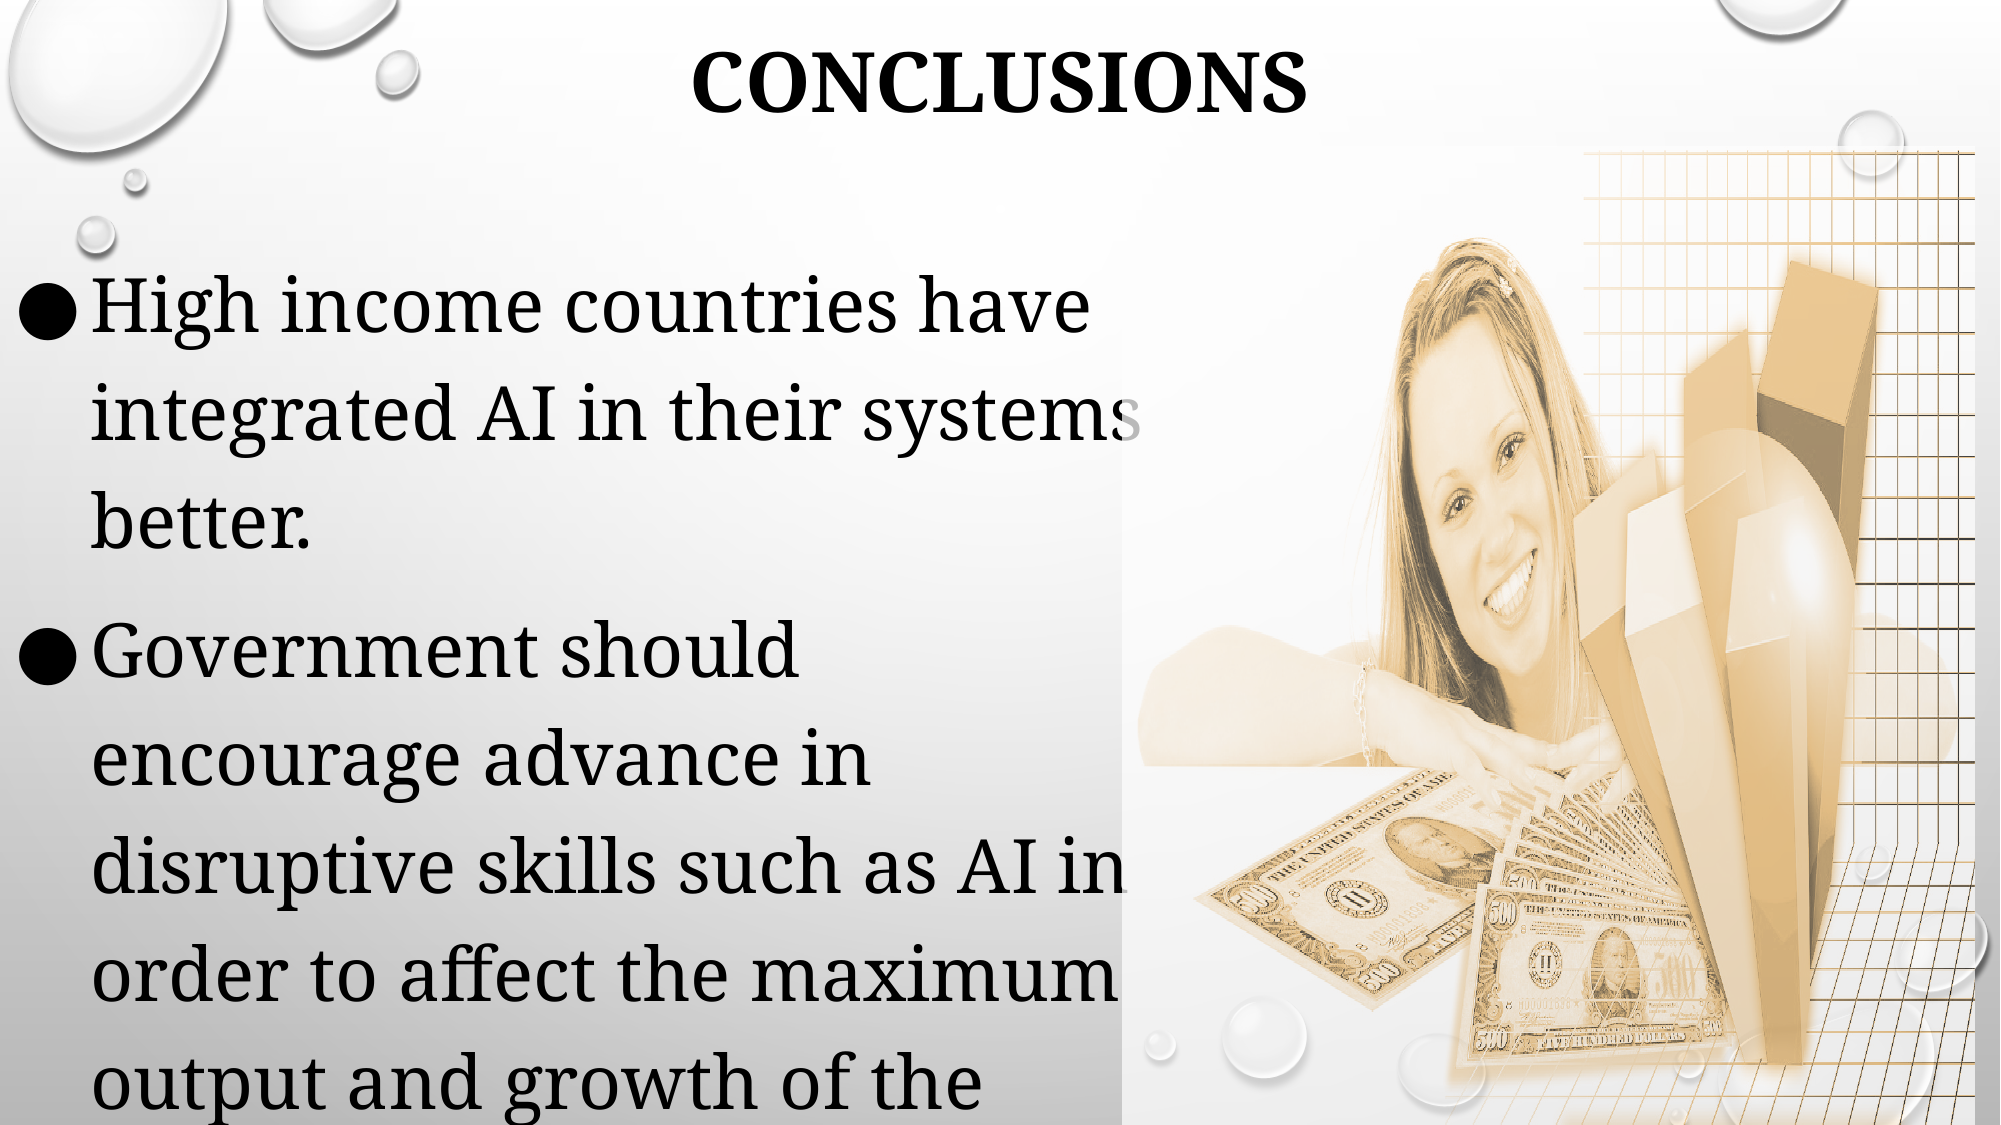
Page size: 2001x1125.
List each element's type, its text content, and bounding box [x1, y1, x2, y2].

text_box CONCLUSIONS [294, 21, 1705, 122]
list High income countries have integrated AI in their systems better. Government should encourage advance in disruptive skills such as AI in order to affect the maximum output and growth of the economy. [0, 121, 1164, 1125]
picture [0, 0, 2000, 1125]
